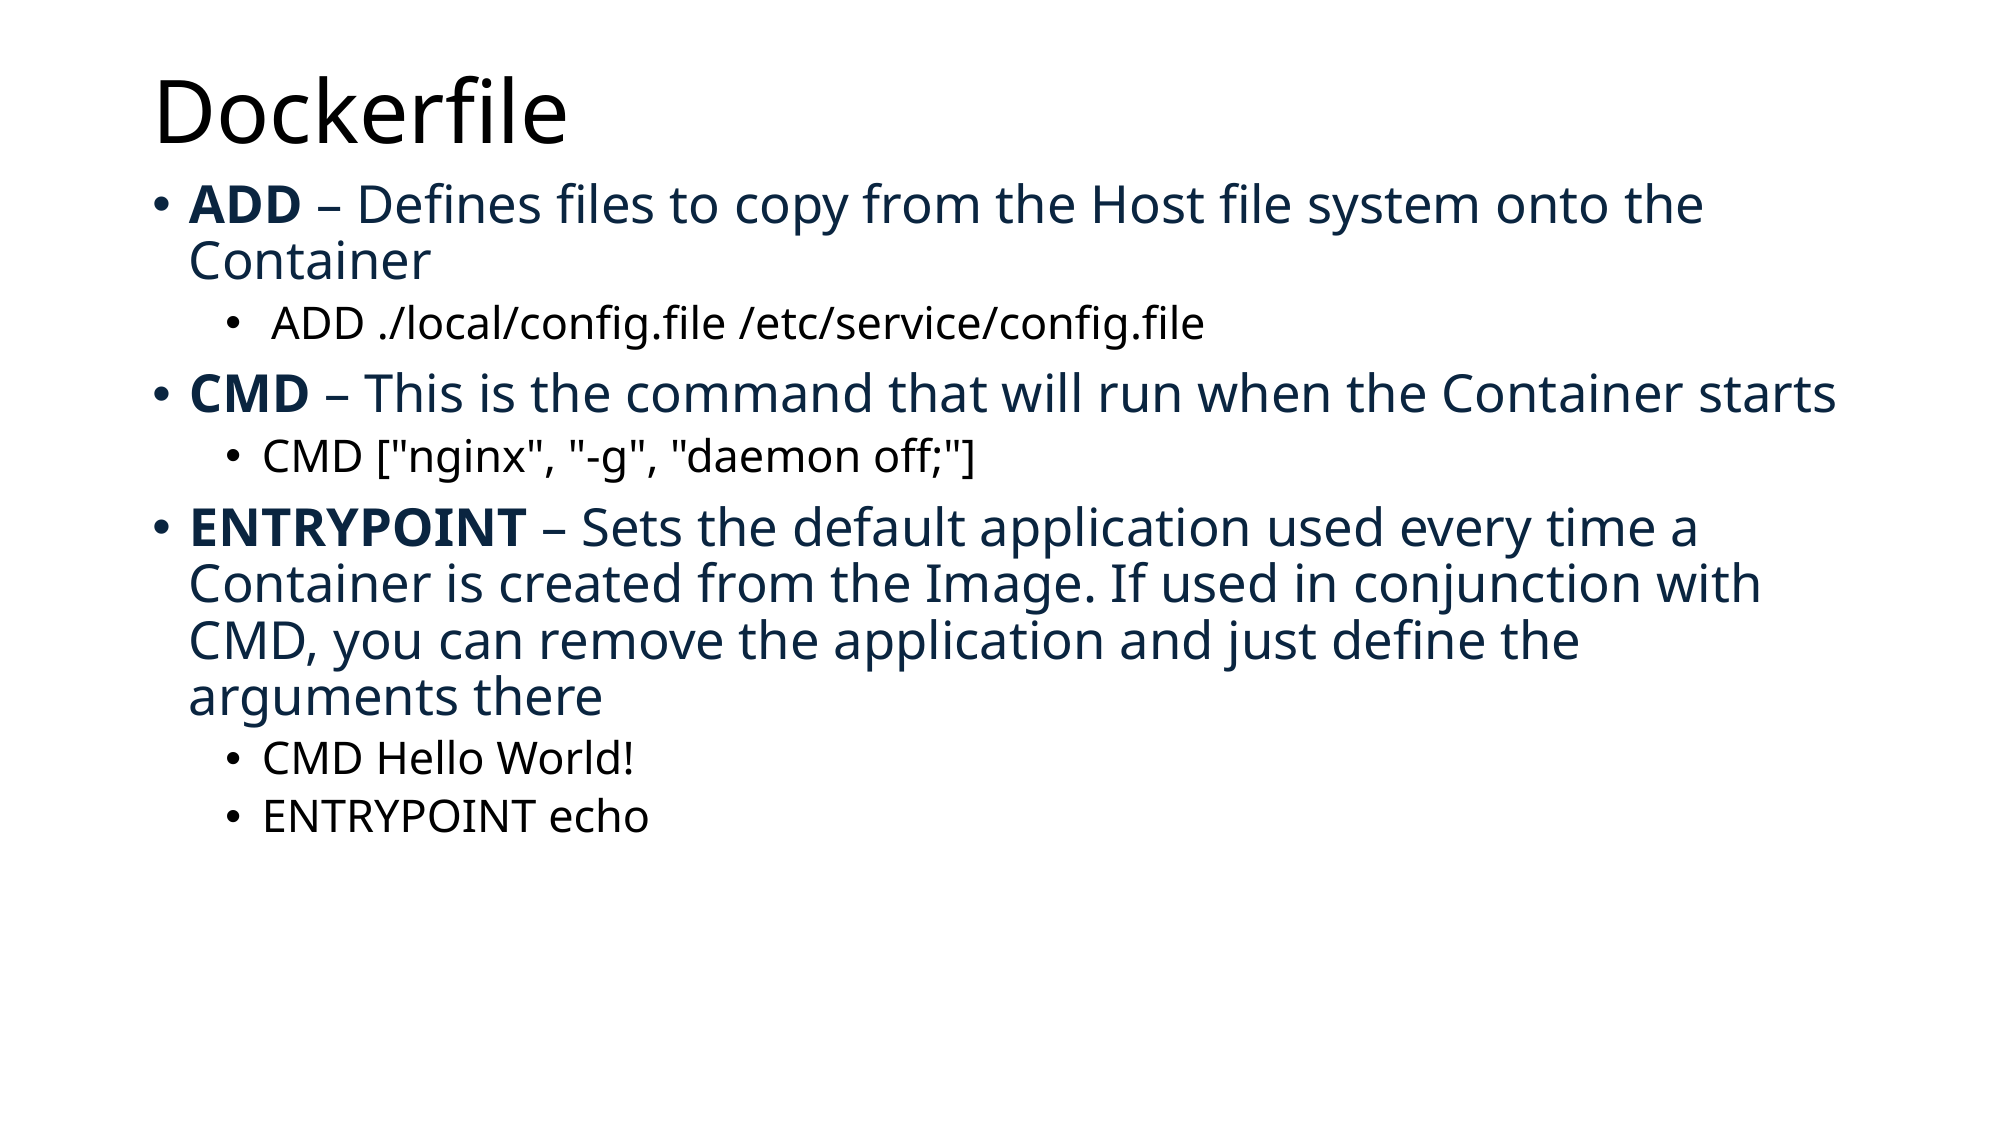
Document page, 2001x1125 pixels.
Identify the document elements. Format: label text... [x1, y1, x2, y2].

list ADD – Defines files to copy from the Host file system onto the Container ADD ./local/config.file /etc/service/config.file CMD – This is the command that will run when the Container starts CMD ["nginx", "-g", "daemon off;"] ENTRYPOINT – Sets the default application used every time a Container is created from the Image. If used in conjunction with CMD, you can remove the application and just define the arguments there CMD Hello World! ENTRYPOINT echo [137, 170, 1863, 1014]
title Dockerfile [137, 59, 1863, 170]
